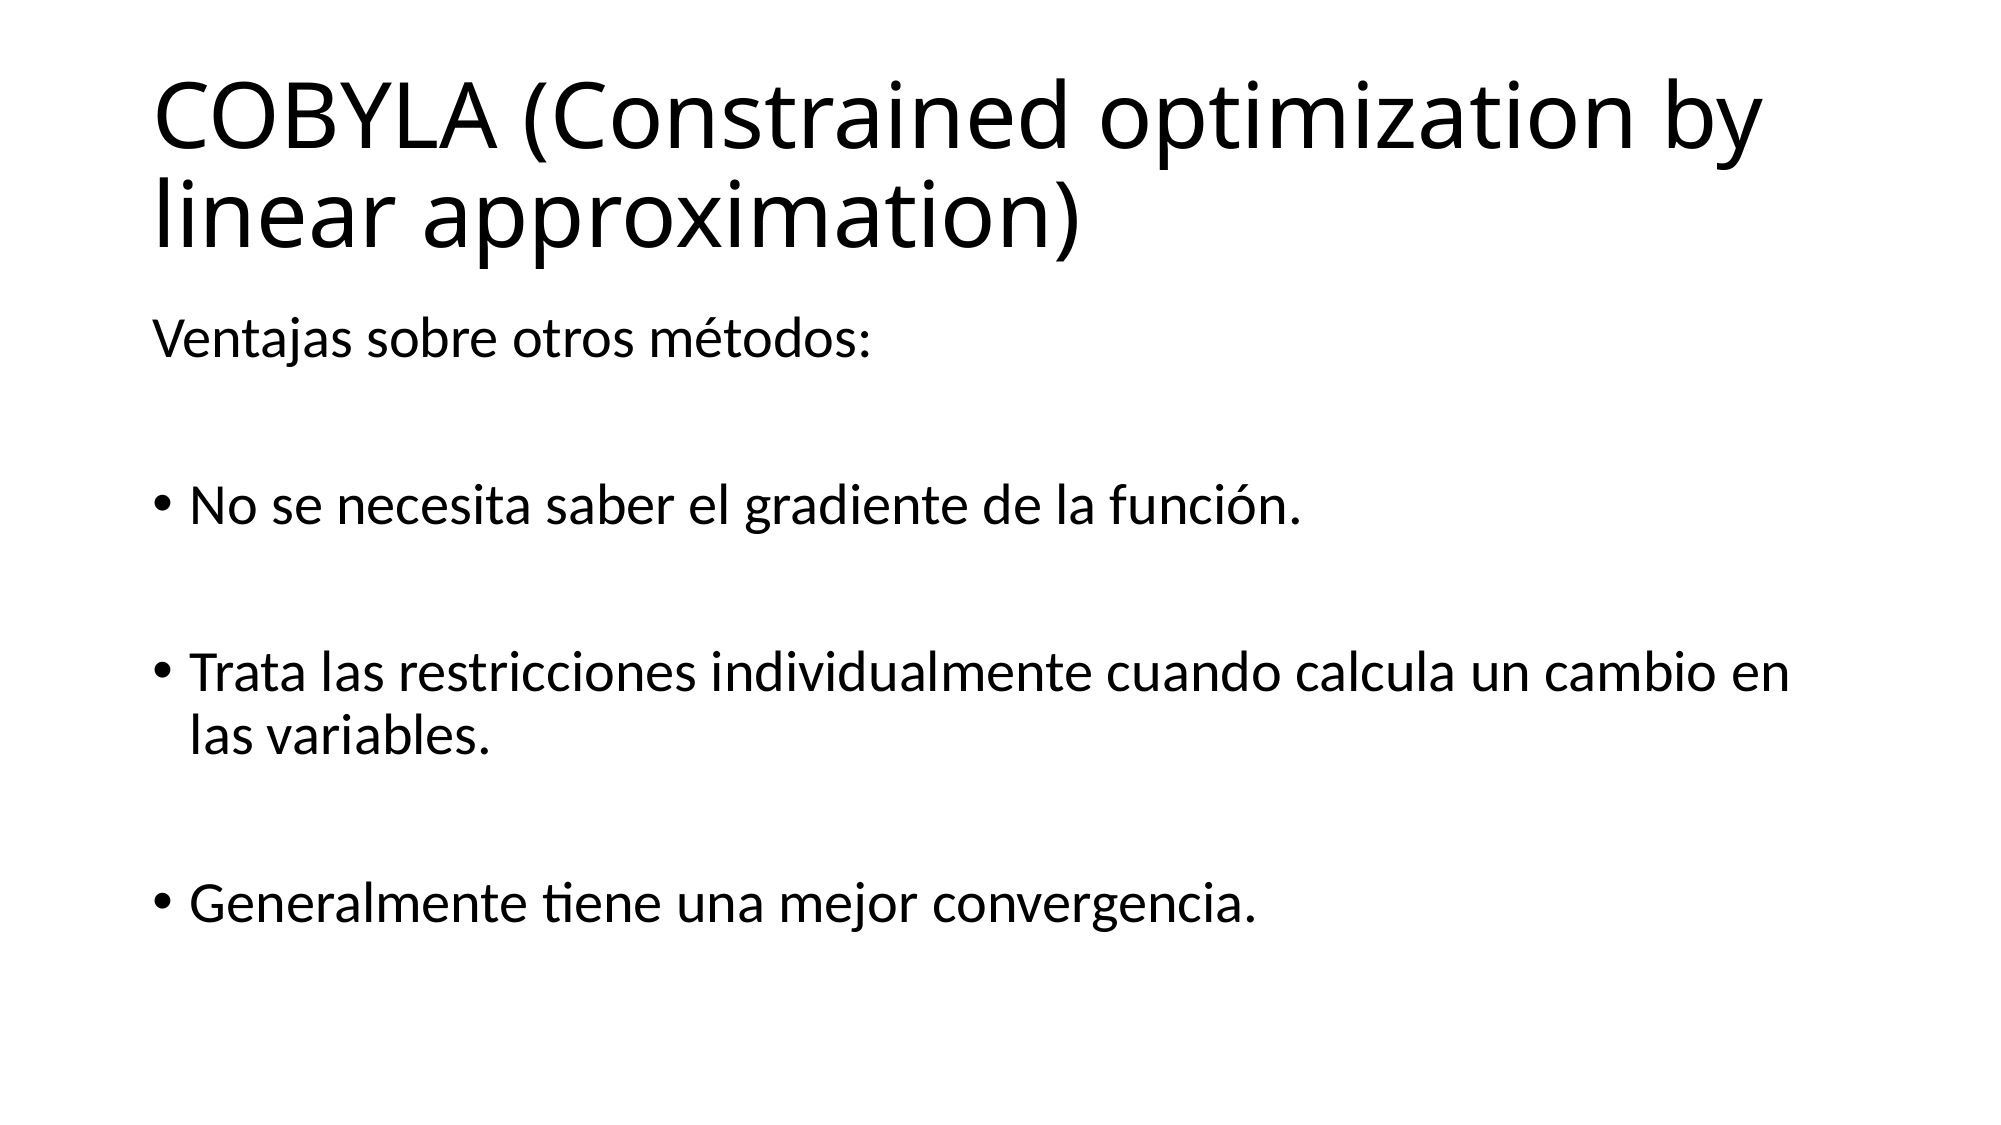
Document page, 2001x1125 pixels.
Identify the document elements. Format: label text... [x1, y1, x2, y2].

list Ventajas sobre otros métodos: No se necesita saber el gradiente de la función. Trata las restricciones individualmente cuando calcula un cambio en las variables. Generalmente tiene una mejor convergencia. [137, 299, 1863, 1014]
title COBYLA (Constrained optimization by linear approximation) [137, 59, 1863, 278]
